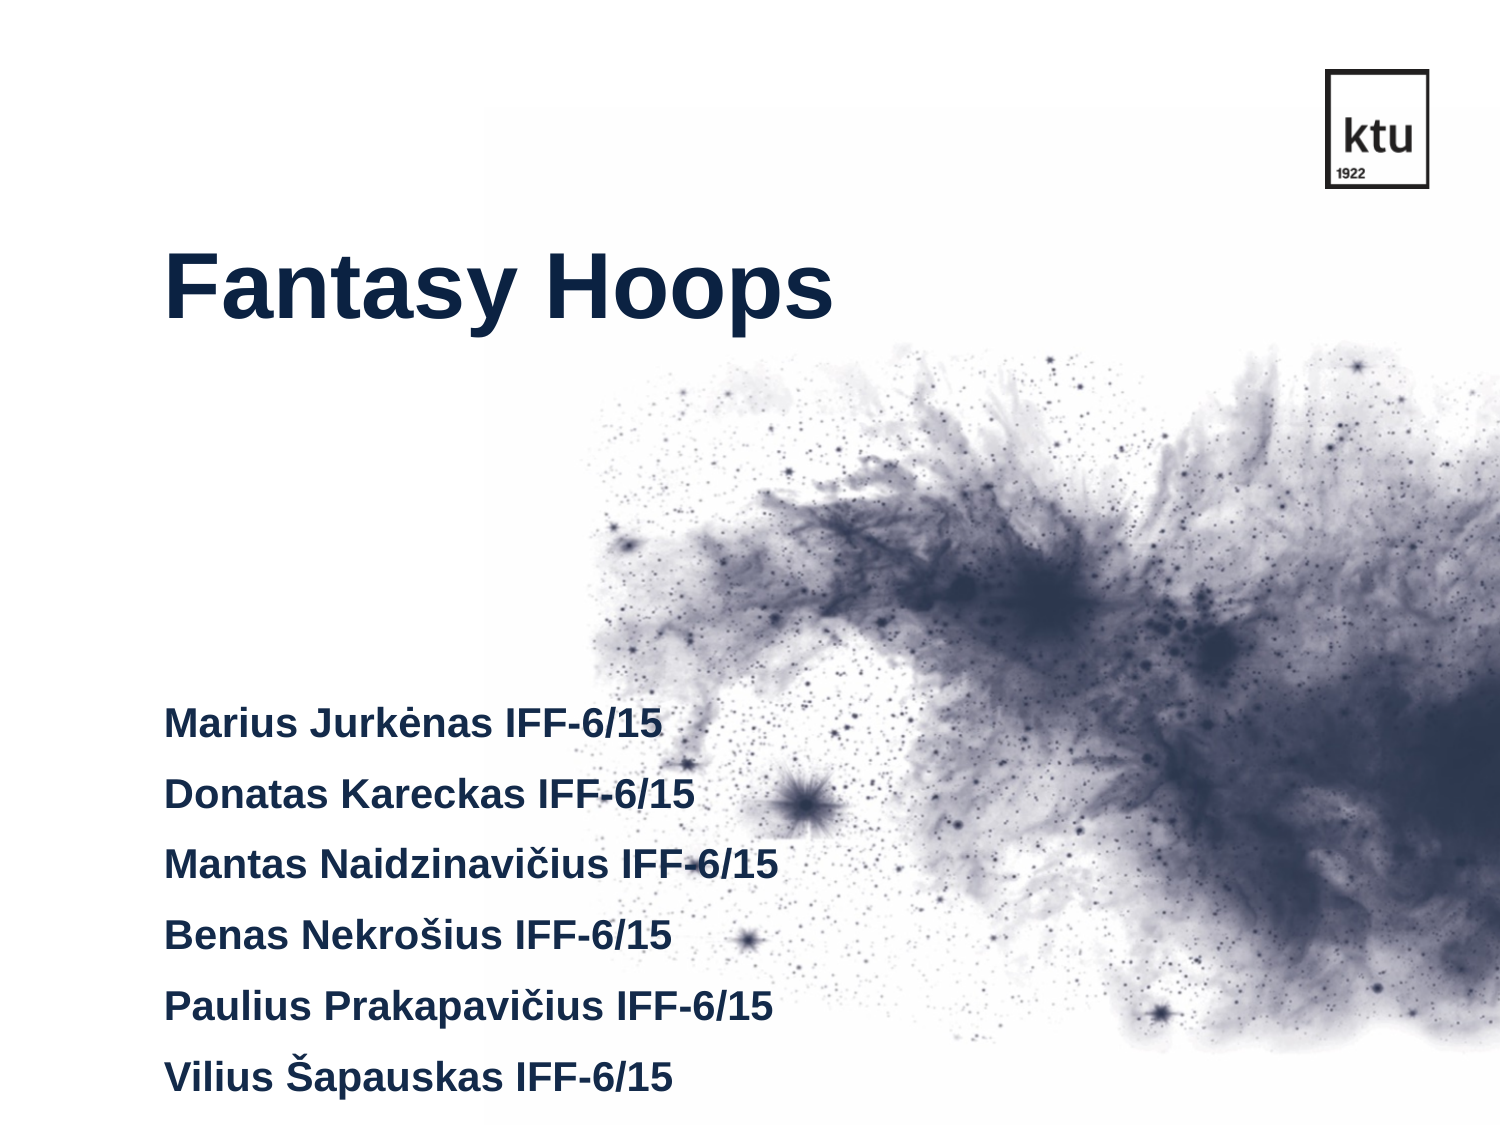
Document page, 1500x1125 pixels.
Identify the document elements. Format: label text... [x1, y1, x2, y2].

list Marius Jurkėnas IFF-6/15 Donatas Kareckas IFF-6/15 Mantas Naidzinavičius IFF-6/15 Benas Nekrošius IFF-6/15 Paulius Prakapavičius IFF-6/15 Vilius Šapauskas IFF-6/15 [149, 688, 814, 1125]
picture [1331, 107, 1426, 184]
list Fantasy Hoops [149, 225, 1400, 404]
picture [484, 107, 1500, 1125]
